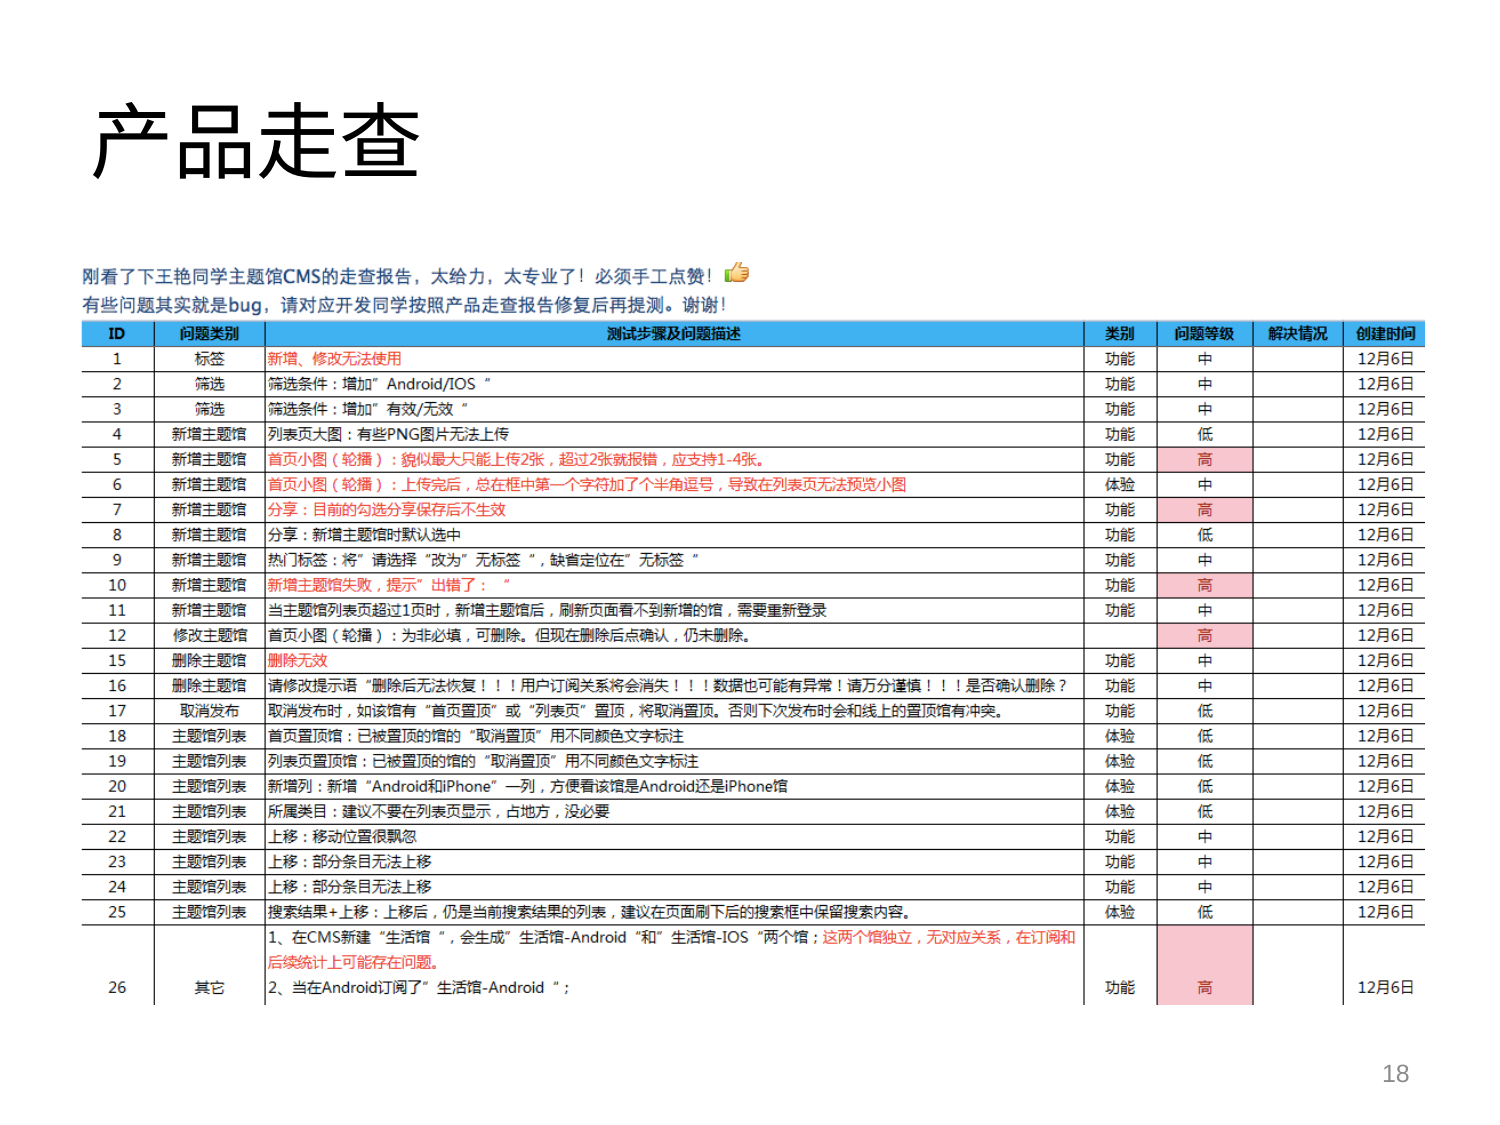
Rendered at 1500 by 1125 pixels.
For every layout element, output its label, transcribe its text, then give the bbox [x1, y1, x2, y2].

title 产品走查 [75, 45, 1425, 233]
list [74, 262, 1426, 1006]
slide_number 18 [1074, 1042, 1425, 1103]
